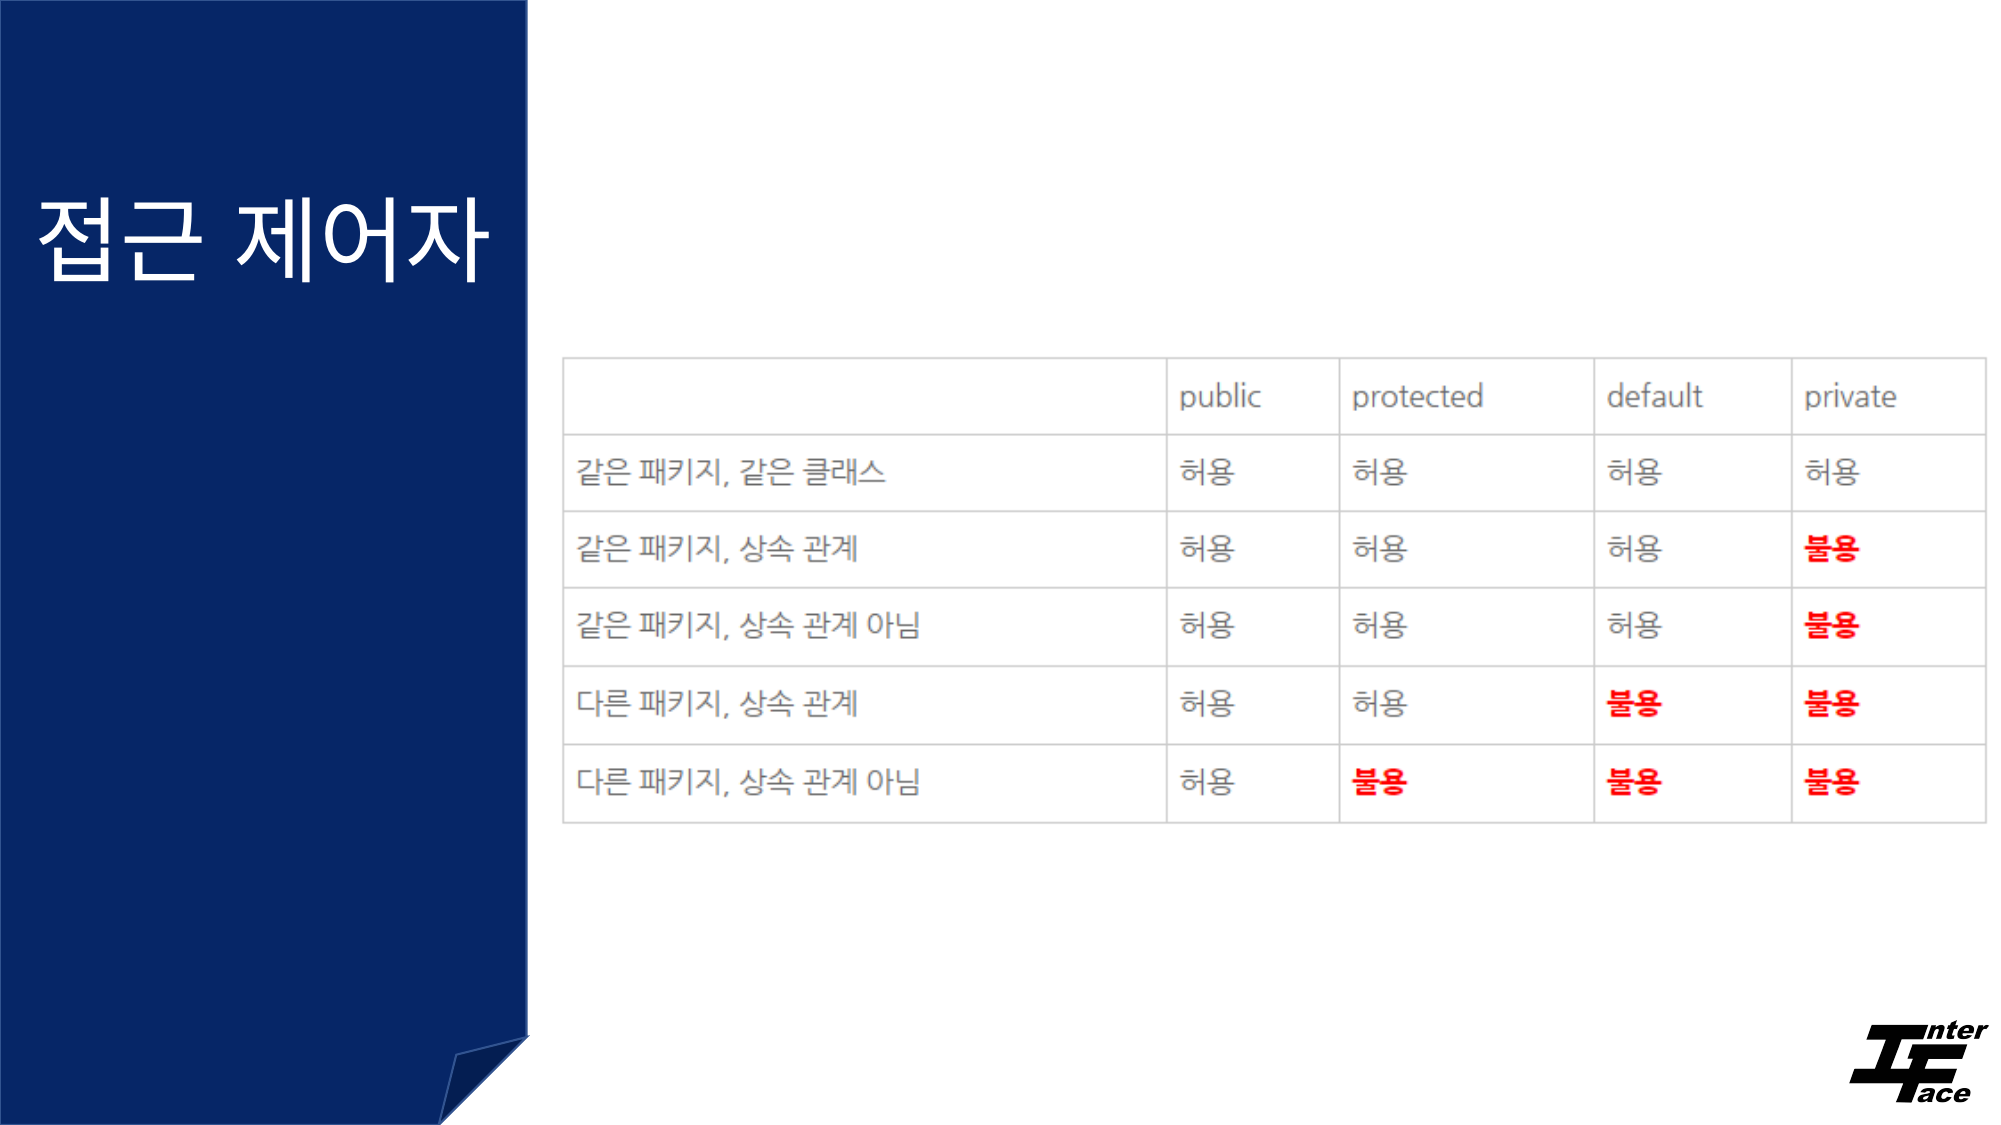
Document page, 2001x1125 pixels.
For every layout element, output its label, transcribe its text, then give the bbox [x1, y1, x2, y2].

text_box [0, 0, 530, 1125]
text_box 접근 제어자 [0, 174, 527, 302]
picture [552, 338, 2000, 849]
picture [1849, 1006, 2000, 1125]
